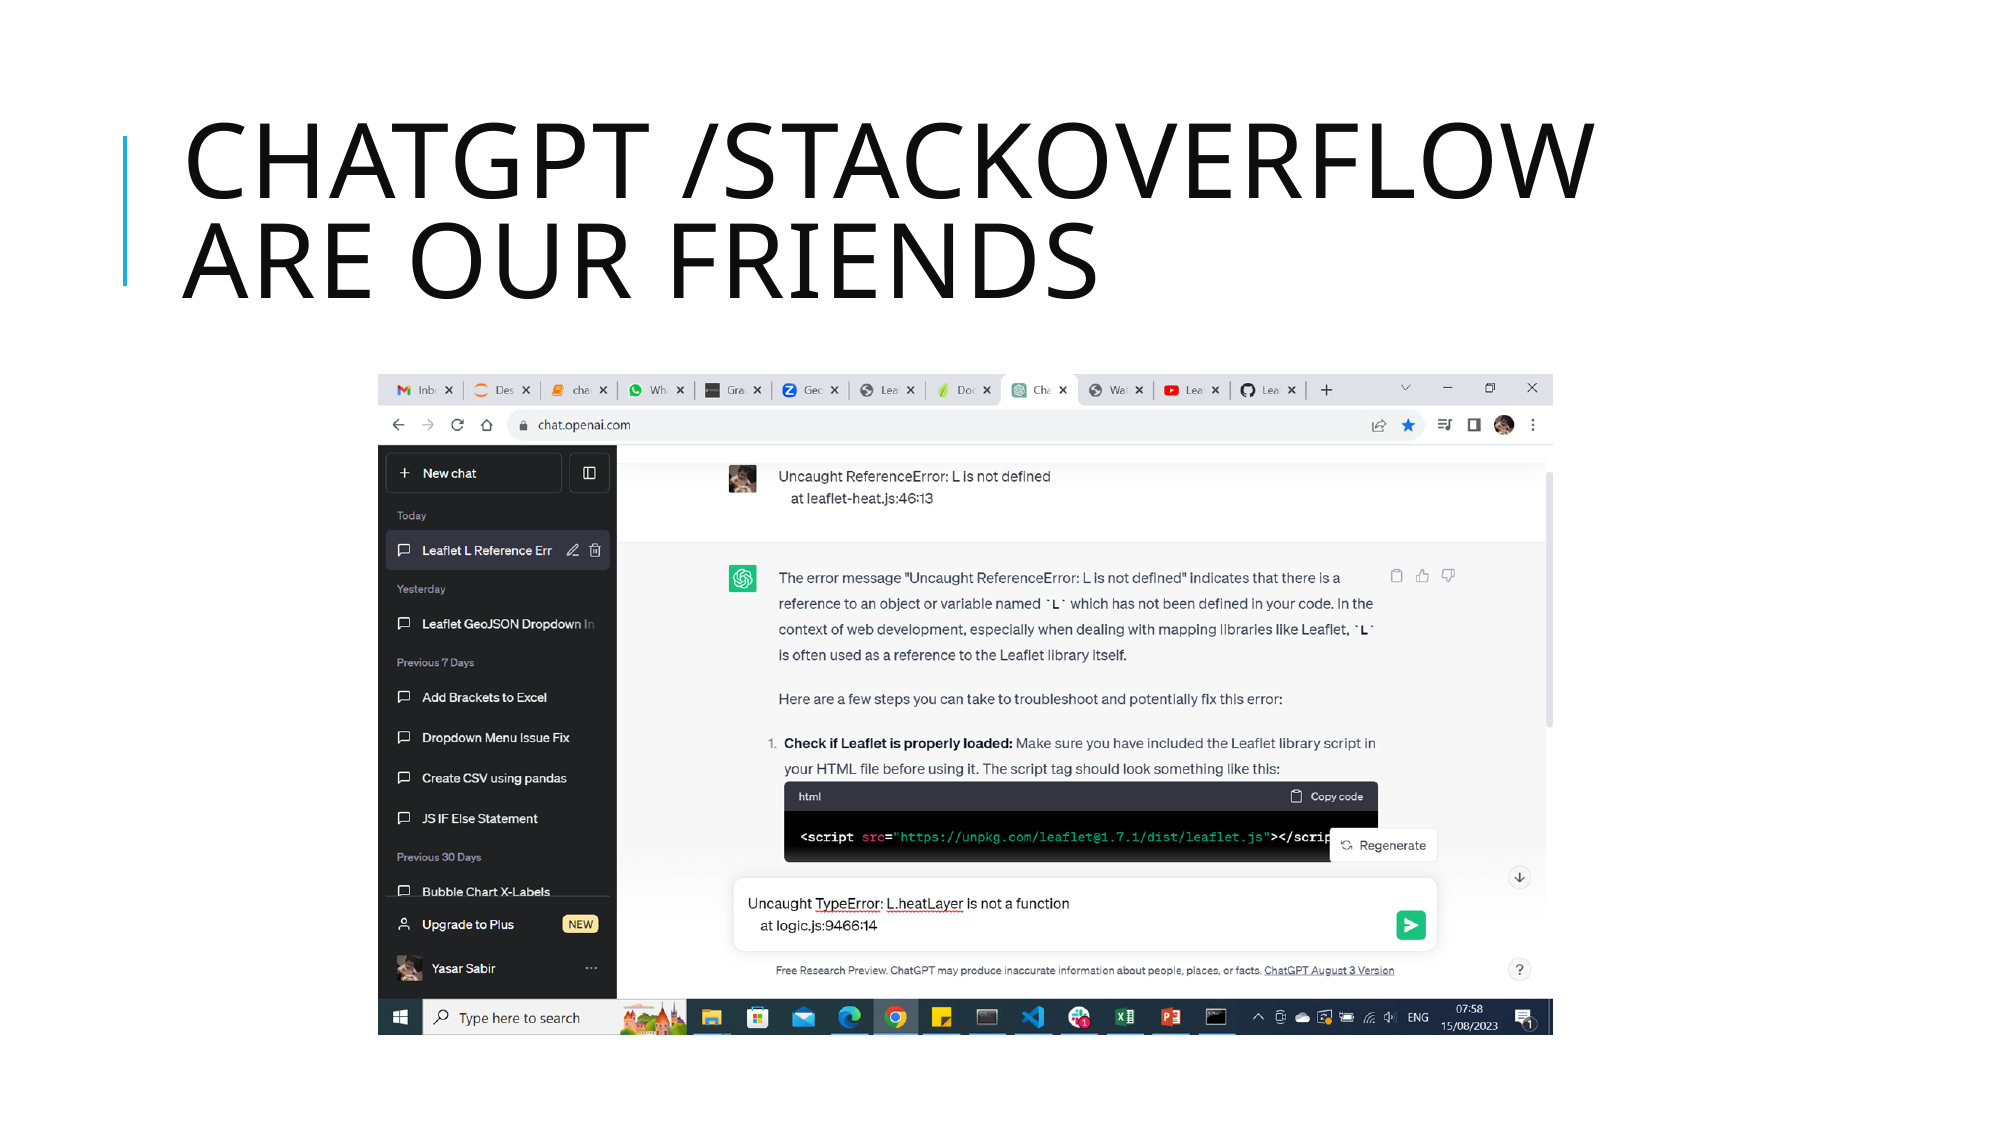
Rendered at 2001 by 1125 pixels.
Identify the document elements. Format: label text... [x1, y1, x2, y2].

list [378, 374, 1553, 1036]
title ChatGPT /Stackoverflow are our friends [168, 96, 1763, 342]
